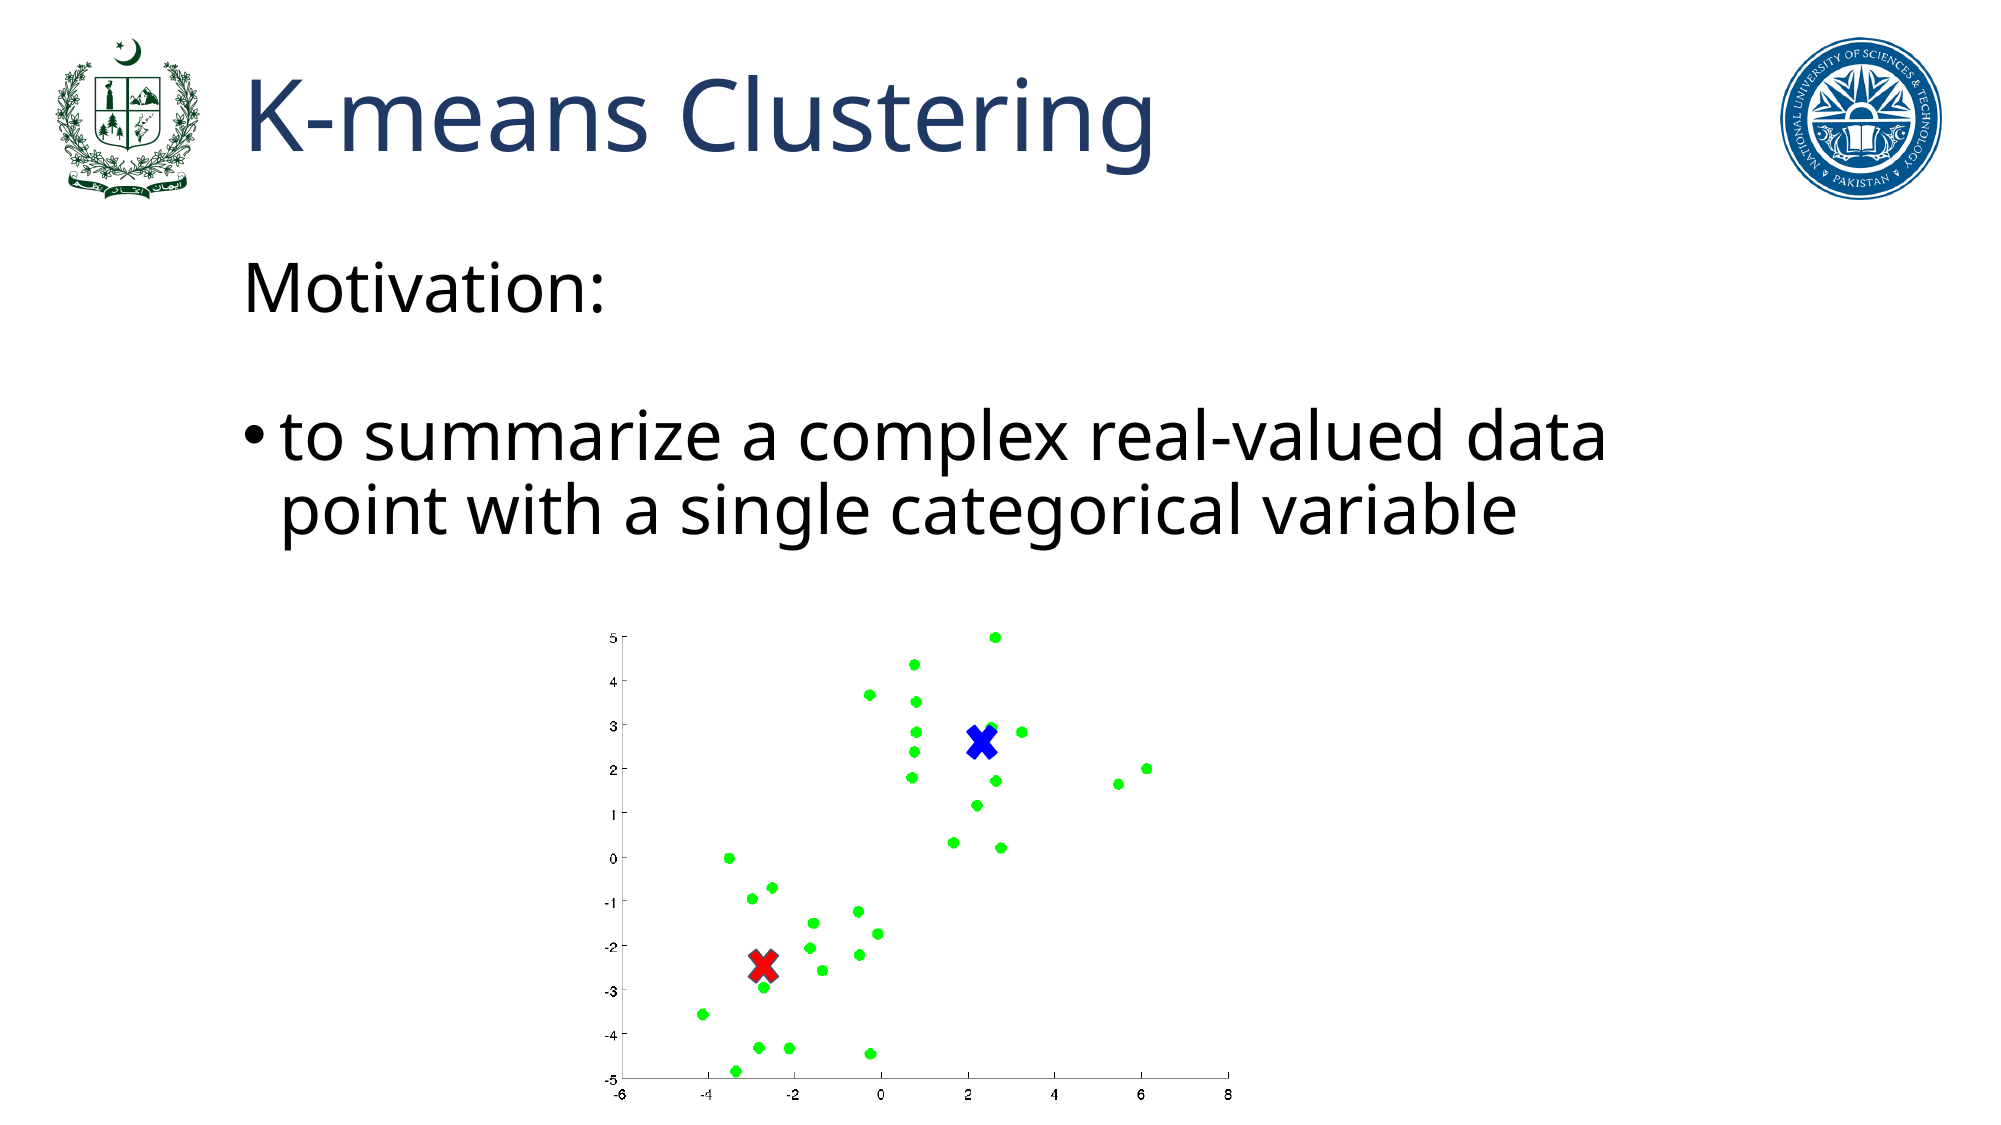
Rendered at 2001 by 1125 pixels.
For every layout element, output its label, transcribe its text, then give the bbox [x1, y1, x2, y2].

picture [418, 577, 1430, 1111]
list Motivation: to summarize a complex real-valued data point with a single categorical variable [227, 245, 1753, 1014]
title K-means Clustering [227, 9, 1753, 228]
picture [55, 38, 200, 200]
picture [1780, 37, 1942, 200]
